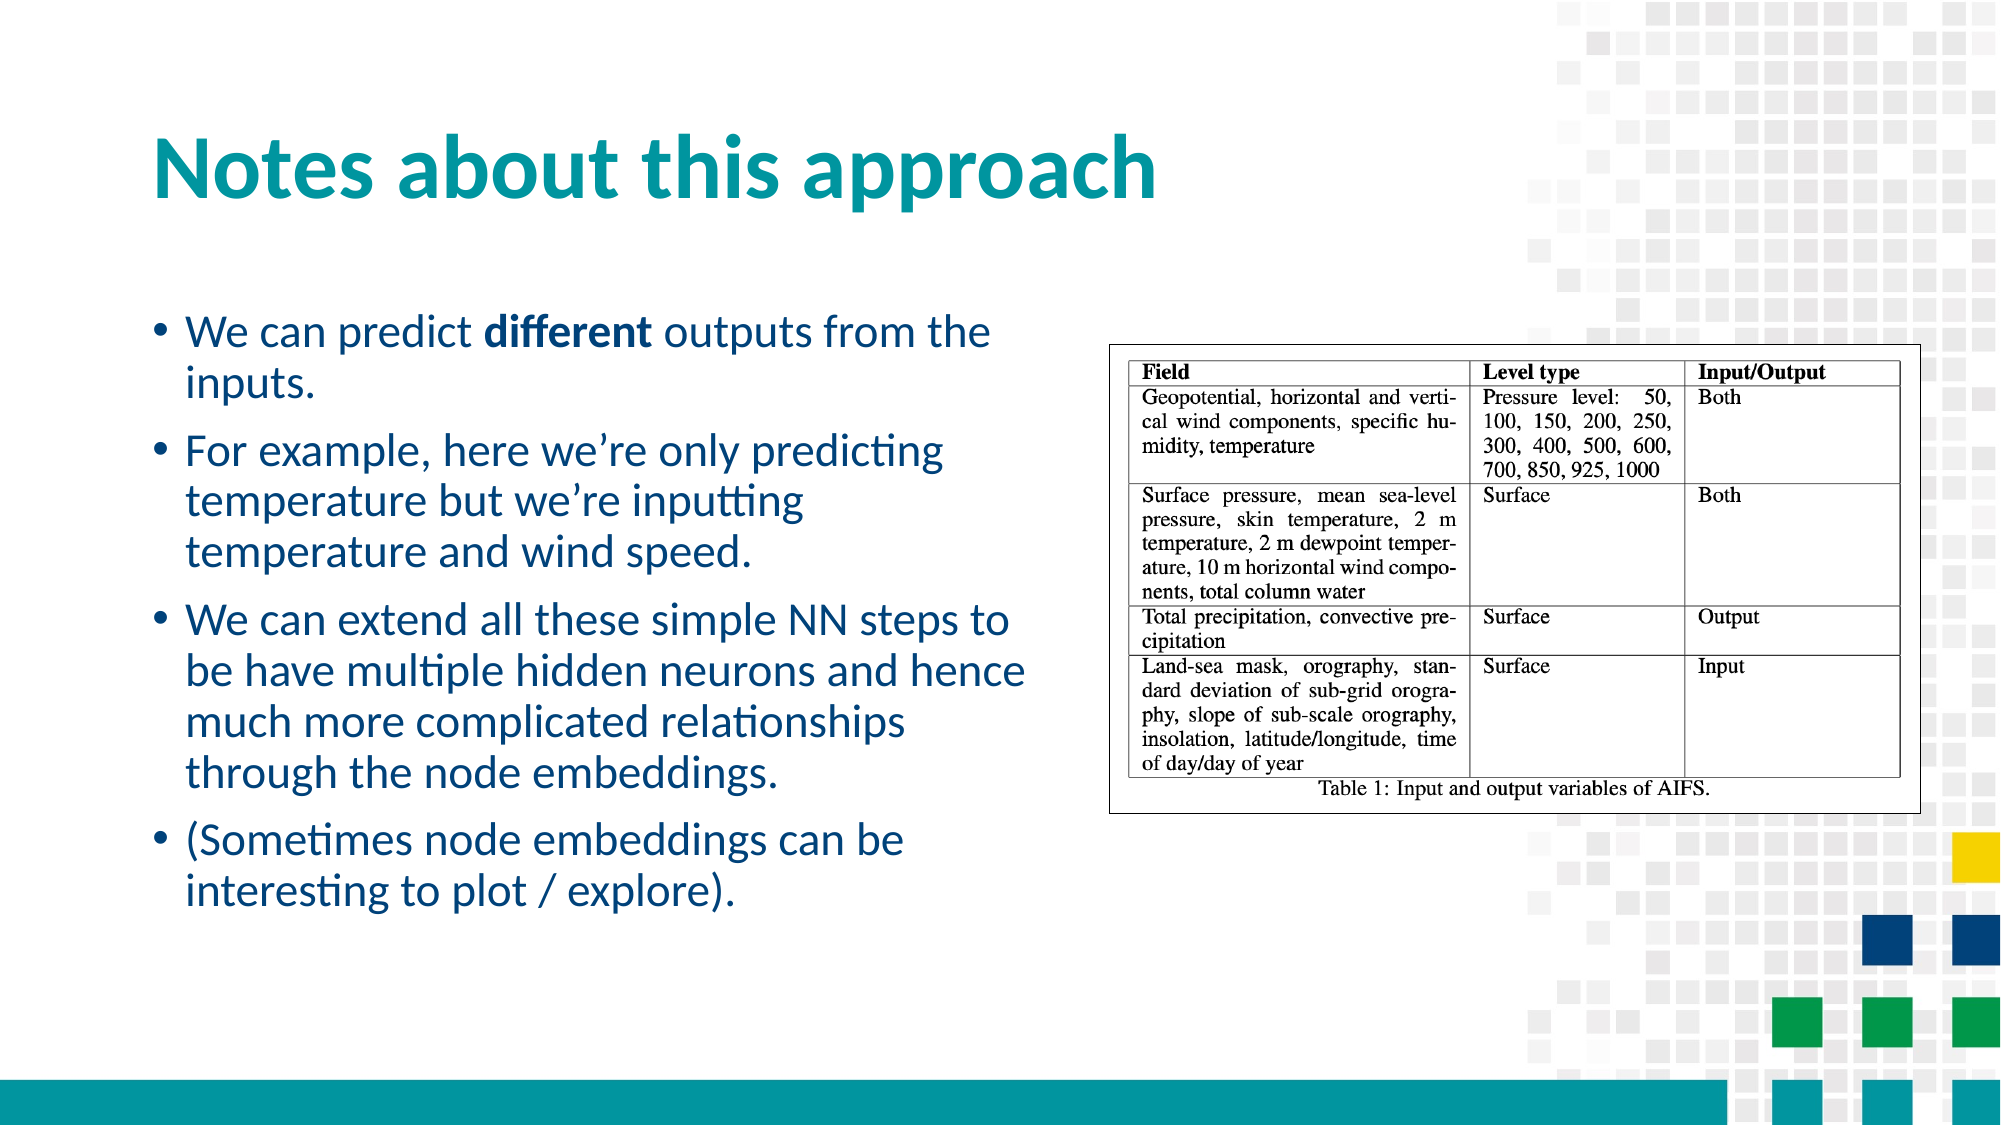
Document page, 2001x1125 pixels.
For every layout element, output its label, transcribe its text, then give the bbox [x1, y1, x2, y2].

picture [0, 0, 2001, 1125]
title Notes about this approach [137, 59, 1863, 278]
list We can predict different outputs from the inputs. For example, here we’re only predicting temperature but we’re inputting temperature and wind speed. We can extend all these simple NN steps to be have multiple hidden neurons and hence much more complicated relationships through the node embeddings. (Sometimes node embeddings can be interesting to plot / explore). [137, 299, 1048, 981]
